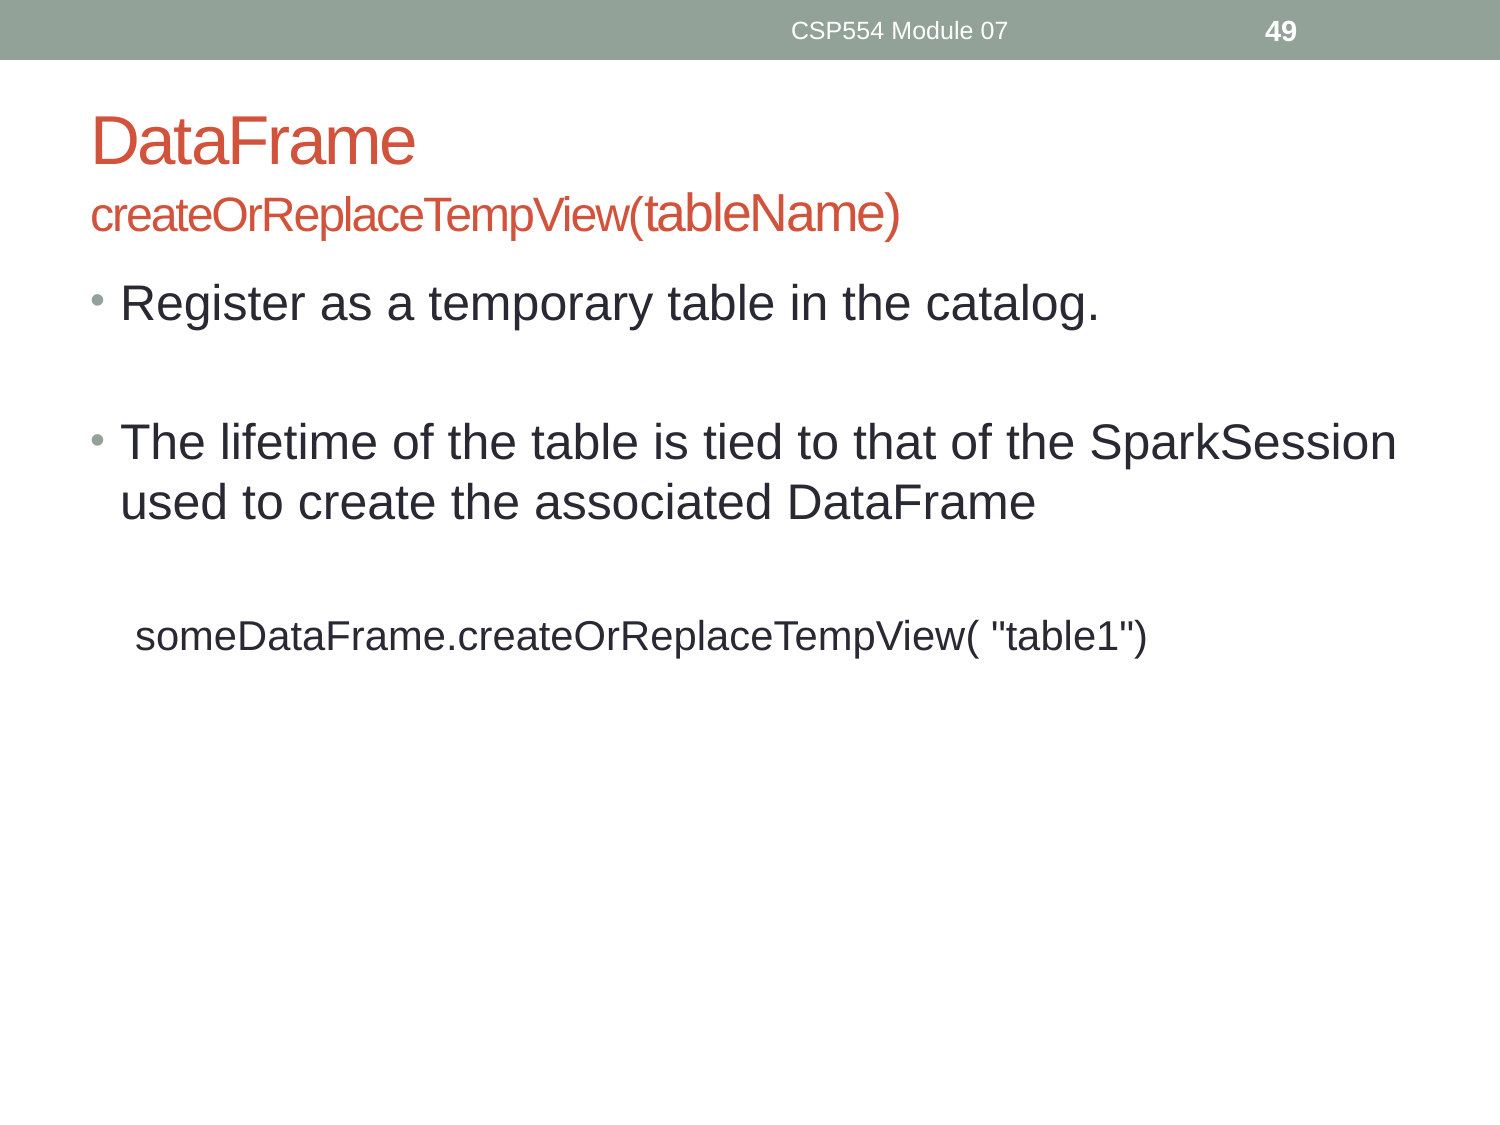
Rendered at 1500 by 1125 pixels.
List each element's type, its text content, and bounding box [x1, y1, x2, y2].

title DataFrame createOrReplaceTempView(tableName) [75, 87, 1425, 250]
list Register as a temporary table in the catalog. The lifetime of the table is tied to that of the SparkSession used to create the associated DataFrame someDataFrame.createOrReplaceTempView( "table1") [75, 262, 1425, 1063]
slide_number 49 [1250, 3, 1425, 57]
footer CSP554 Module 07 [562, 3, 1238, 57]
